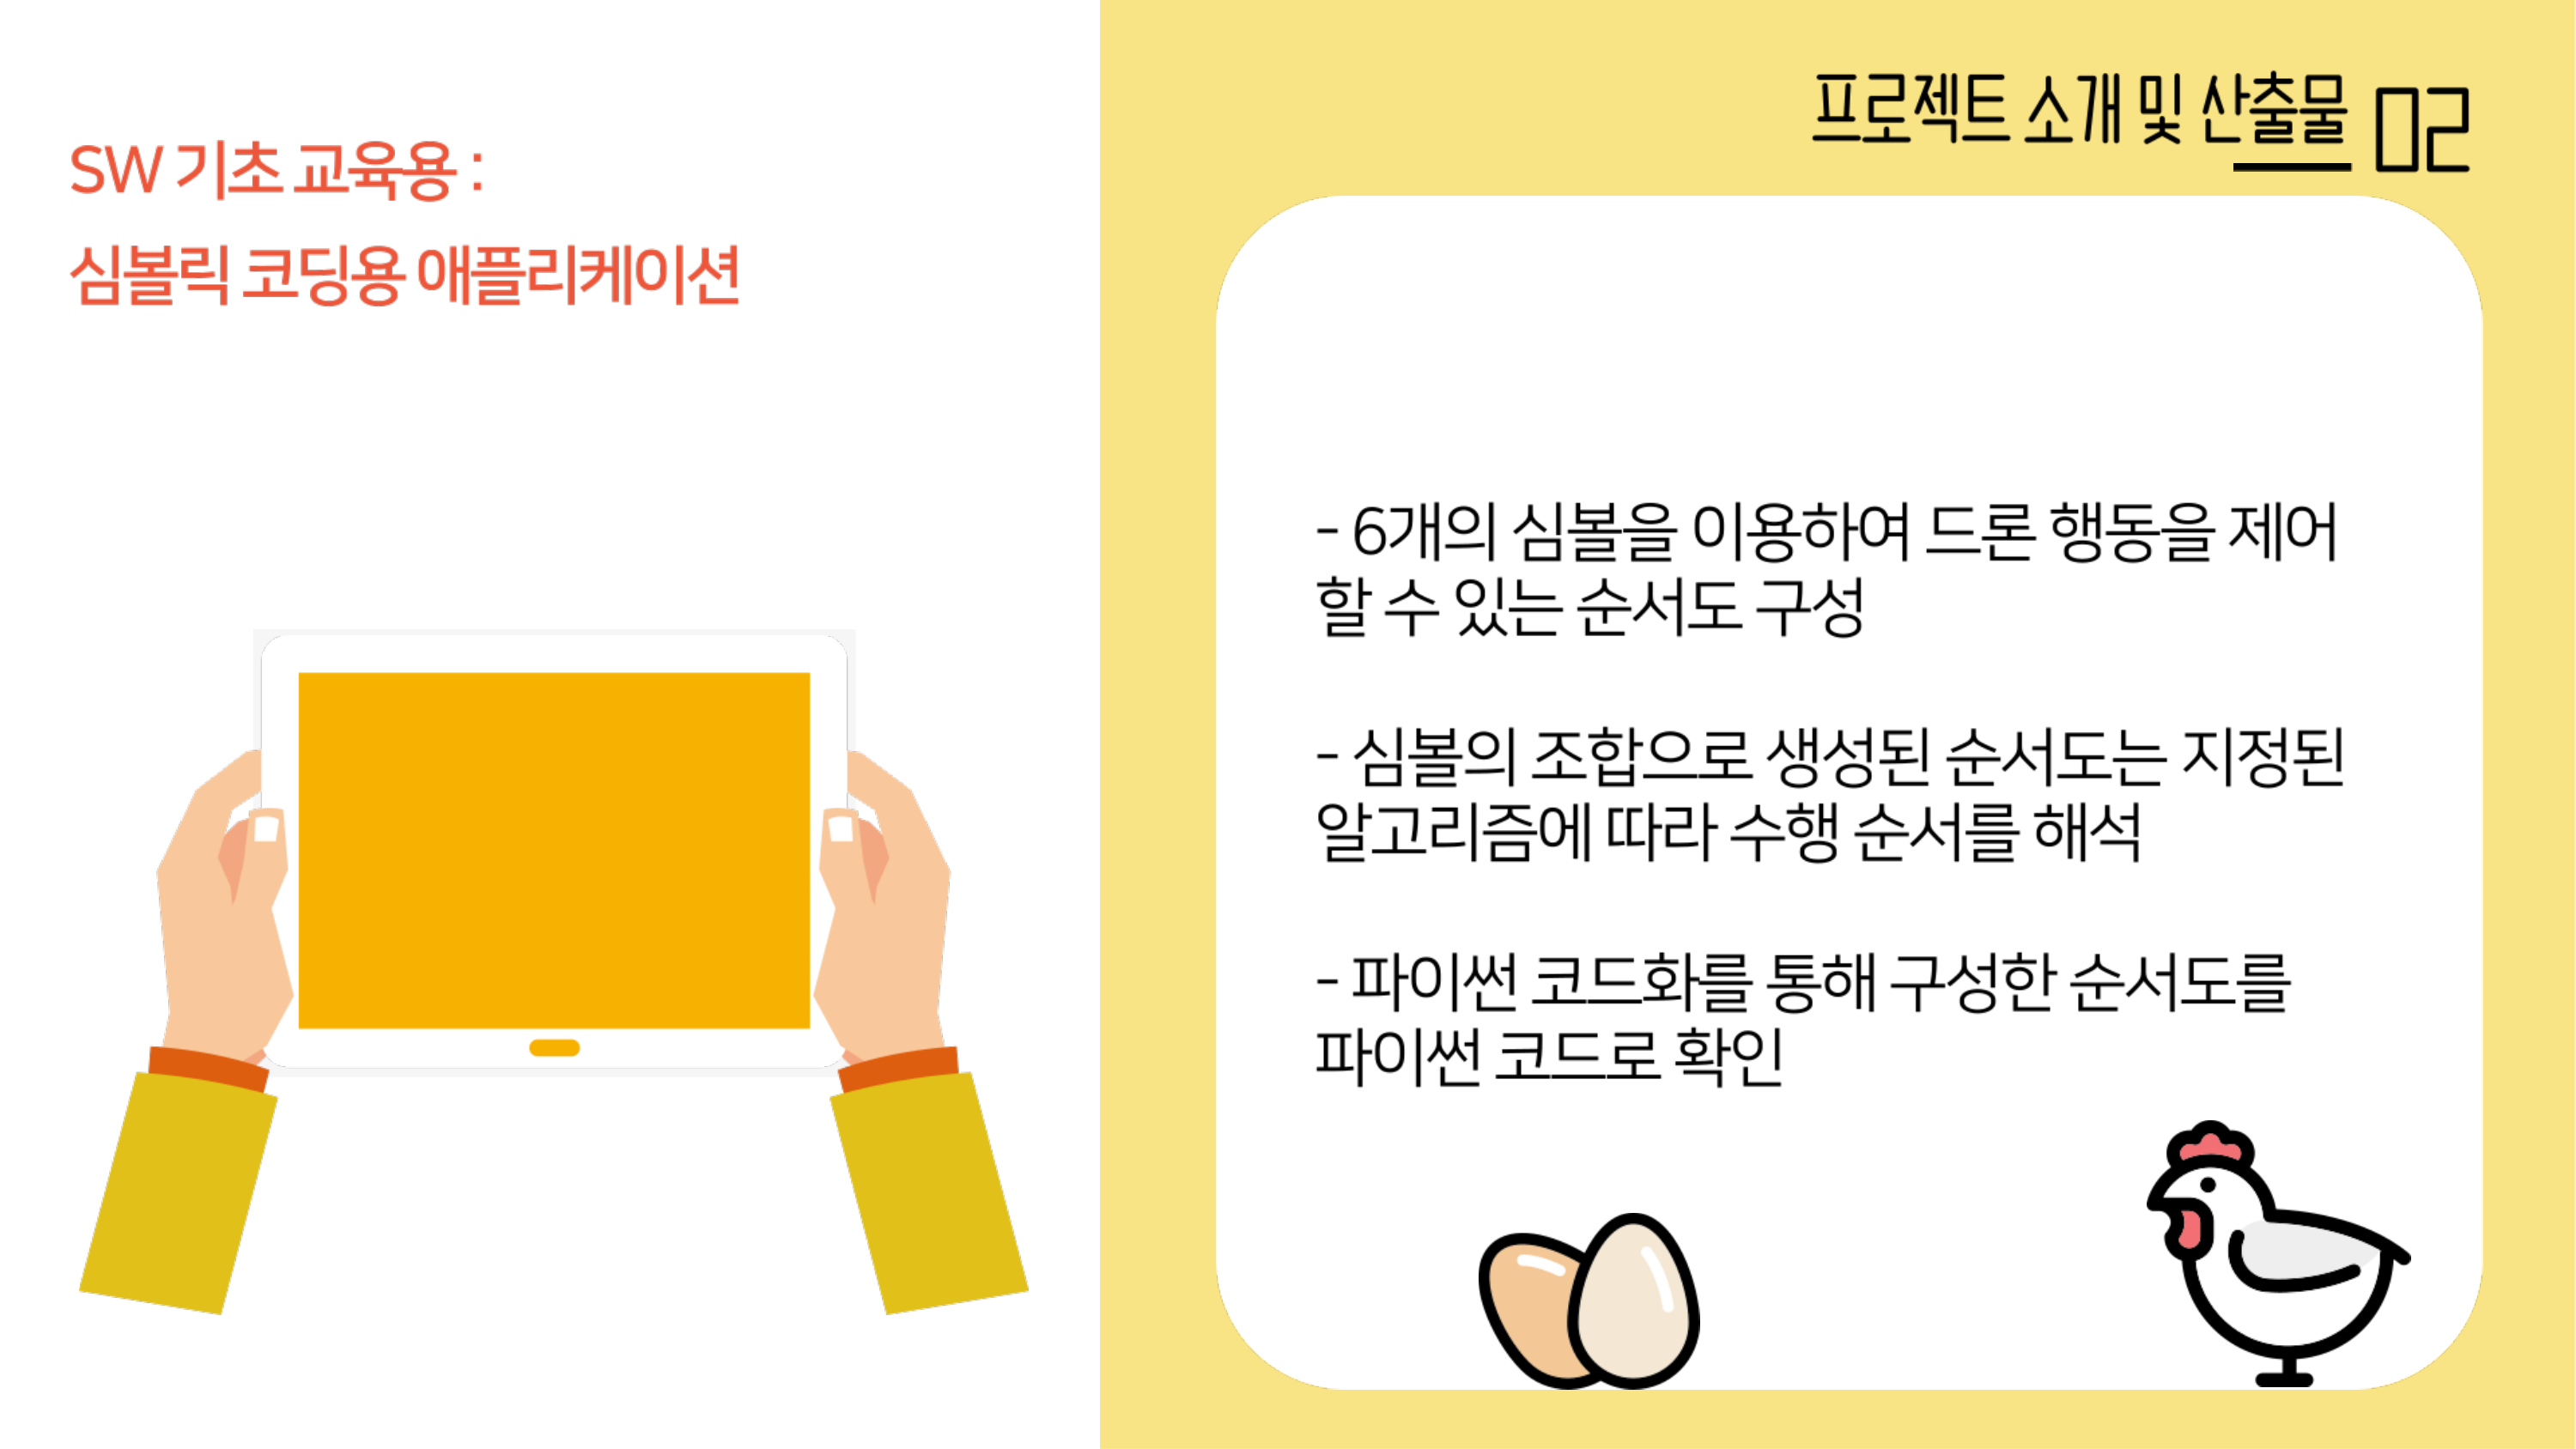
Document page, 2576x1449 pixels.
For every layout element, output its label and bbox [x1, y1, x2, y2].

picture [1305, 479, 2391, 1134]
text_box [1216, 195, 2484, 1390]
picture [1761, 27, 2525, 251]
text_box [1100, 0, 2576, 1449]
text_box [78, 629, 1030, 1315]
text_box [2146, 1120, 2411, 1387]
text_box [1479, 1213, 1700, 1390]
picture [58, 118, 775, 353]
